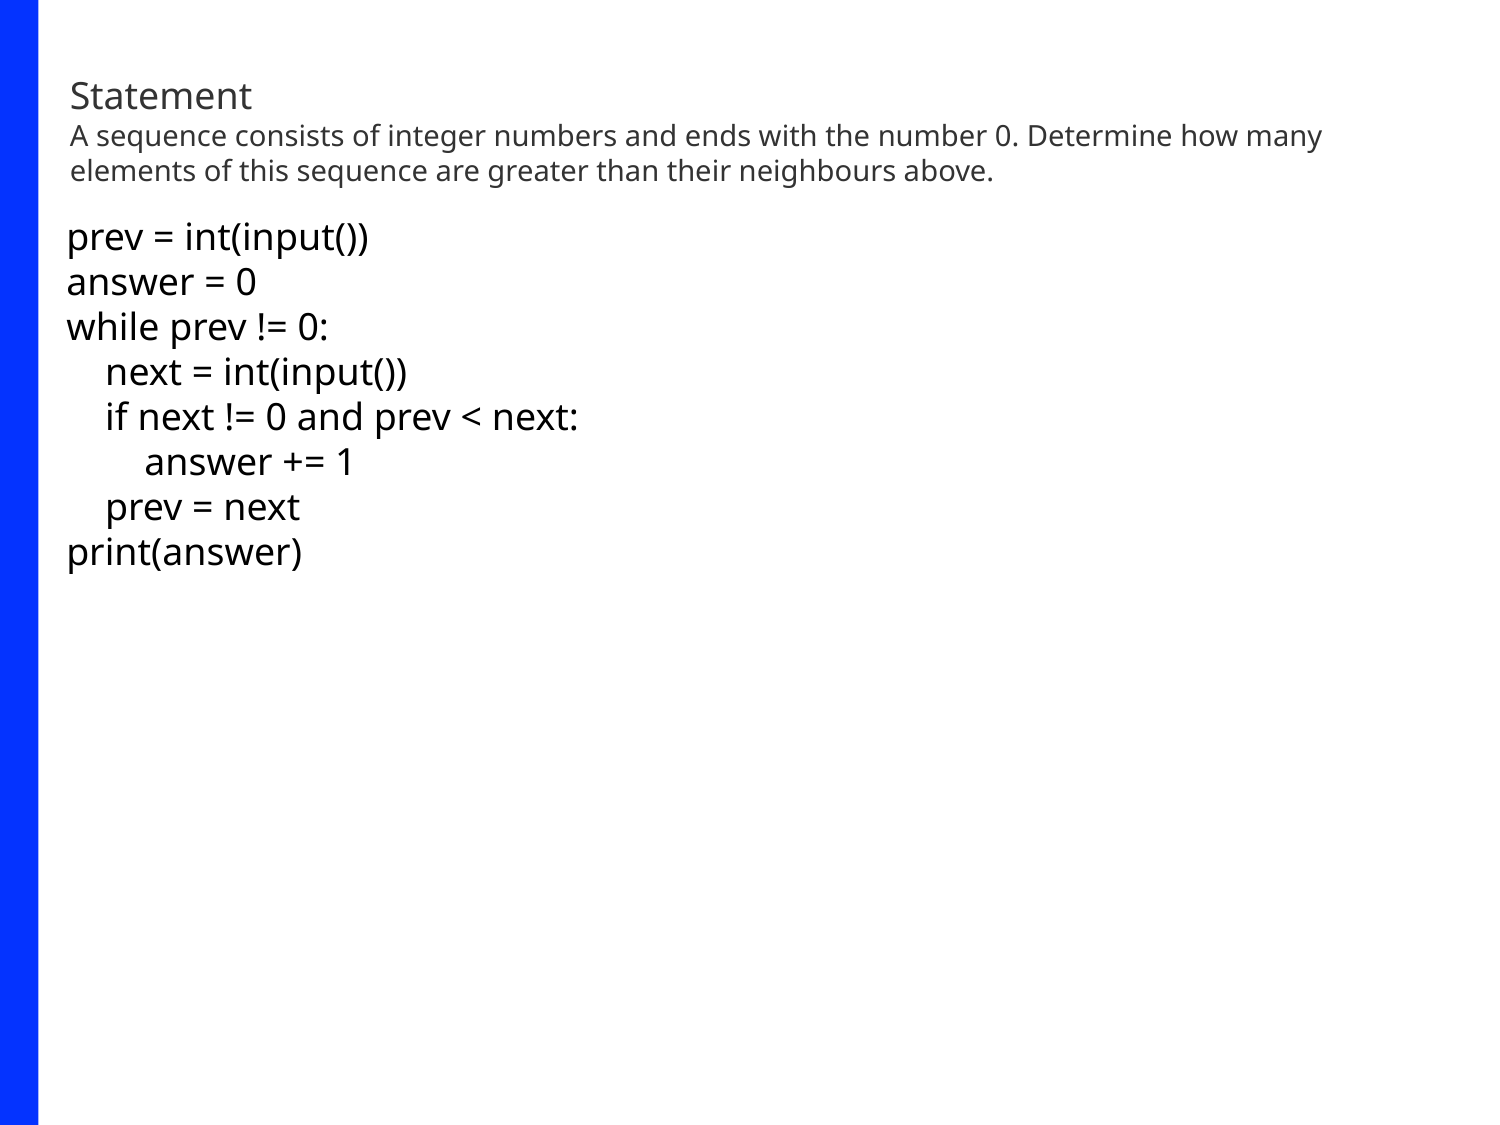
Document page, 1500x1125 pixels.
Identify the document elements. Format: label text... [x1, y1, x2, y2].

text_box prev = int(input()) answer = 0 while prev != 0: next = int(input()) if next != 0 and prev < next: answer += 1 prev = next print(answer) [58, 205, 587, 581]
text_box Statement A sequence consists of integer numbers and ends with the number 0. Determine how many elements of this sequence are greater than their neighbours above. [62, 64, 1438, 195]
